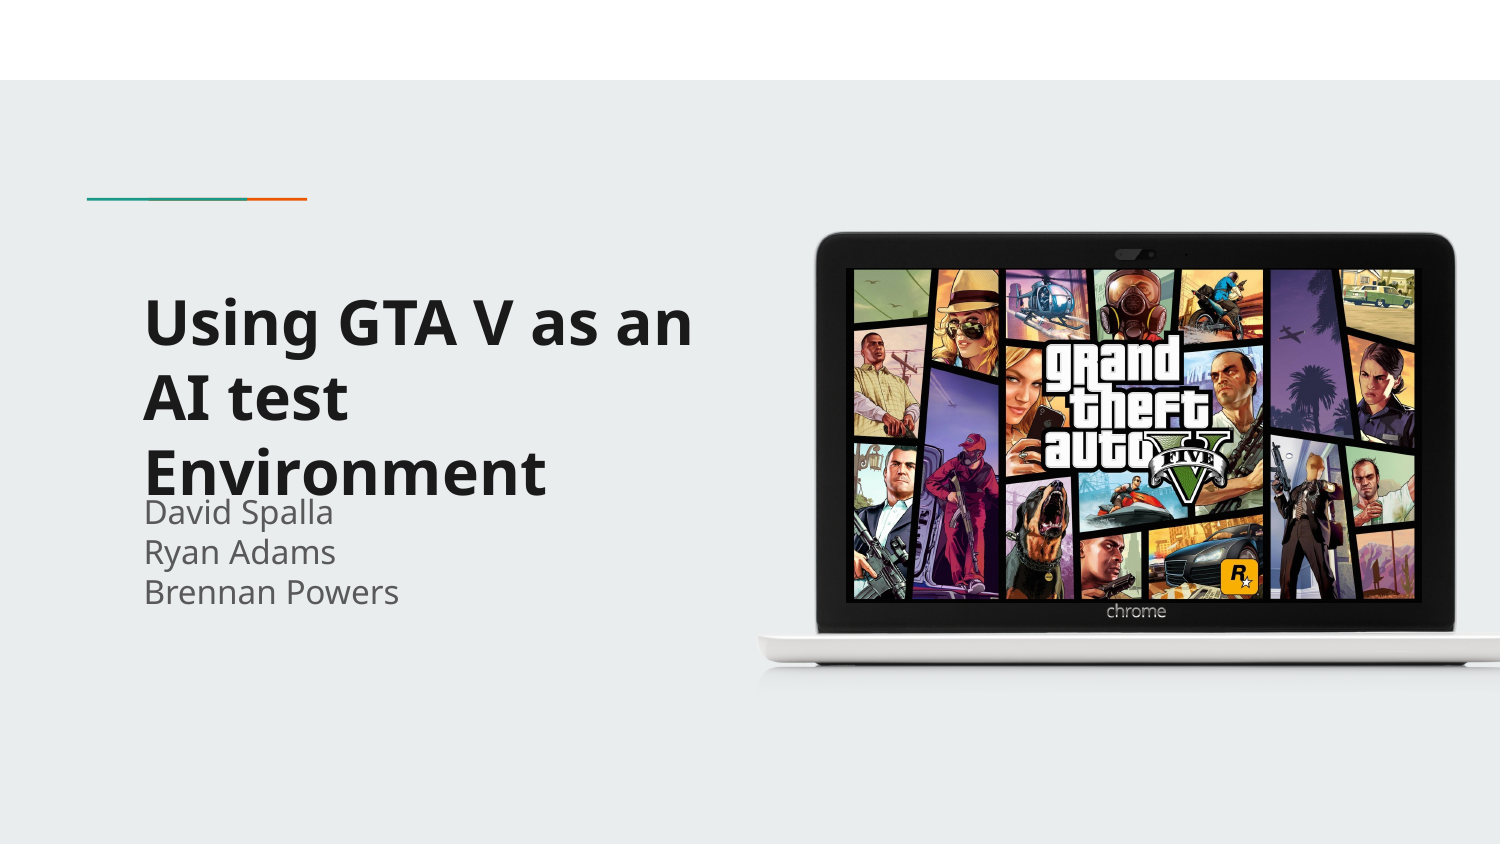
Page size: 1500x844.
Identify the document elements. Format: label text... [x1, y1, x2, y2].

picture [755, 229, 1500, 693]
subtitle David Spalla Ryan Adams Brennan Powers [128, 476, 750, 612]
title Using GTA V as an AI test Environment [128, 268, 750, 463]
